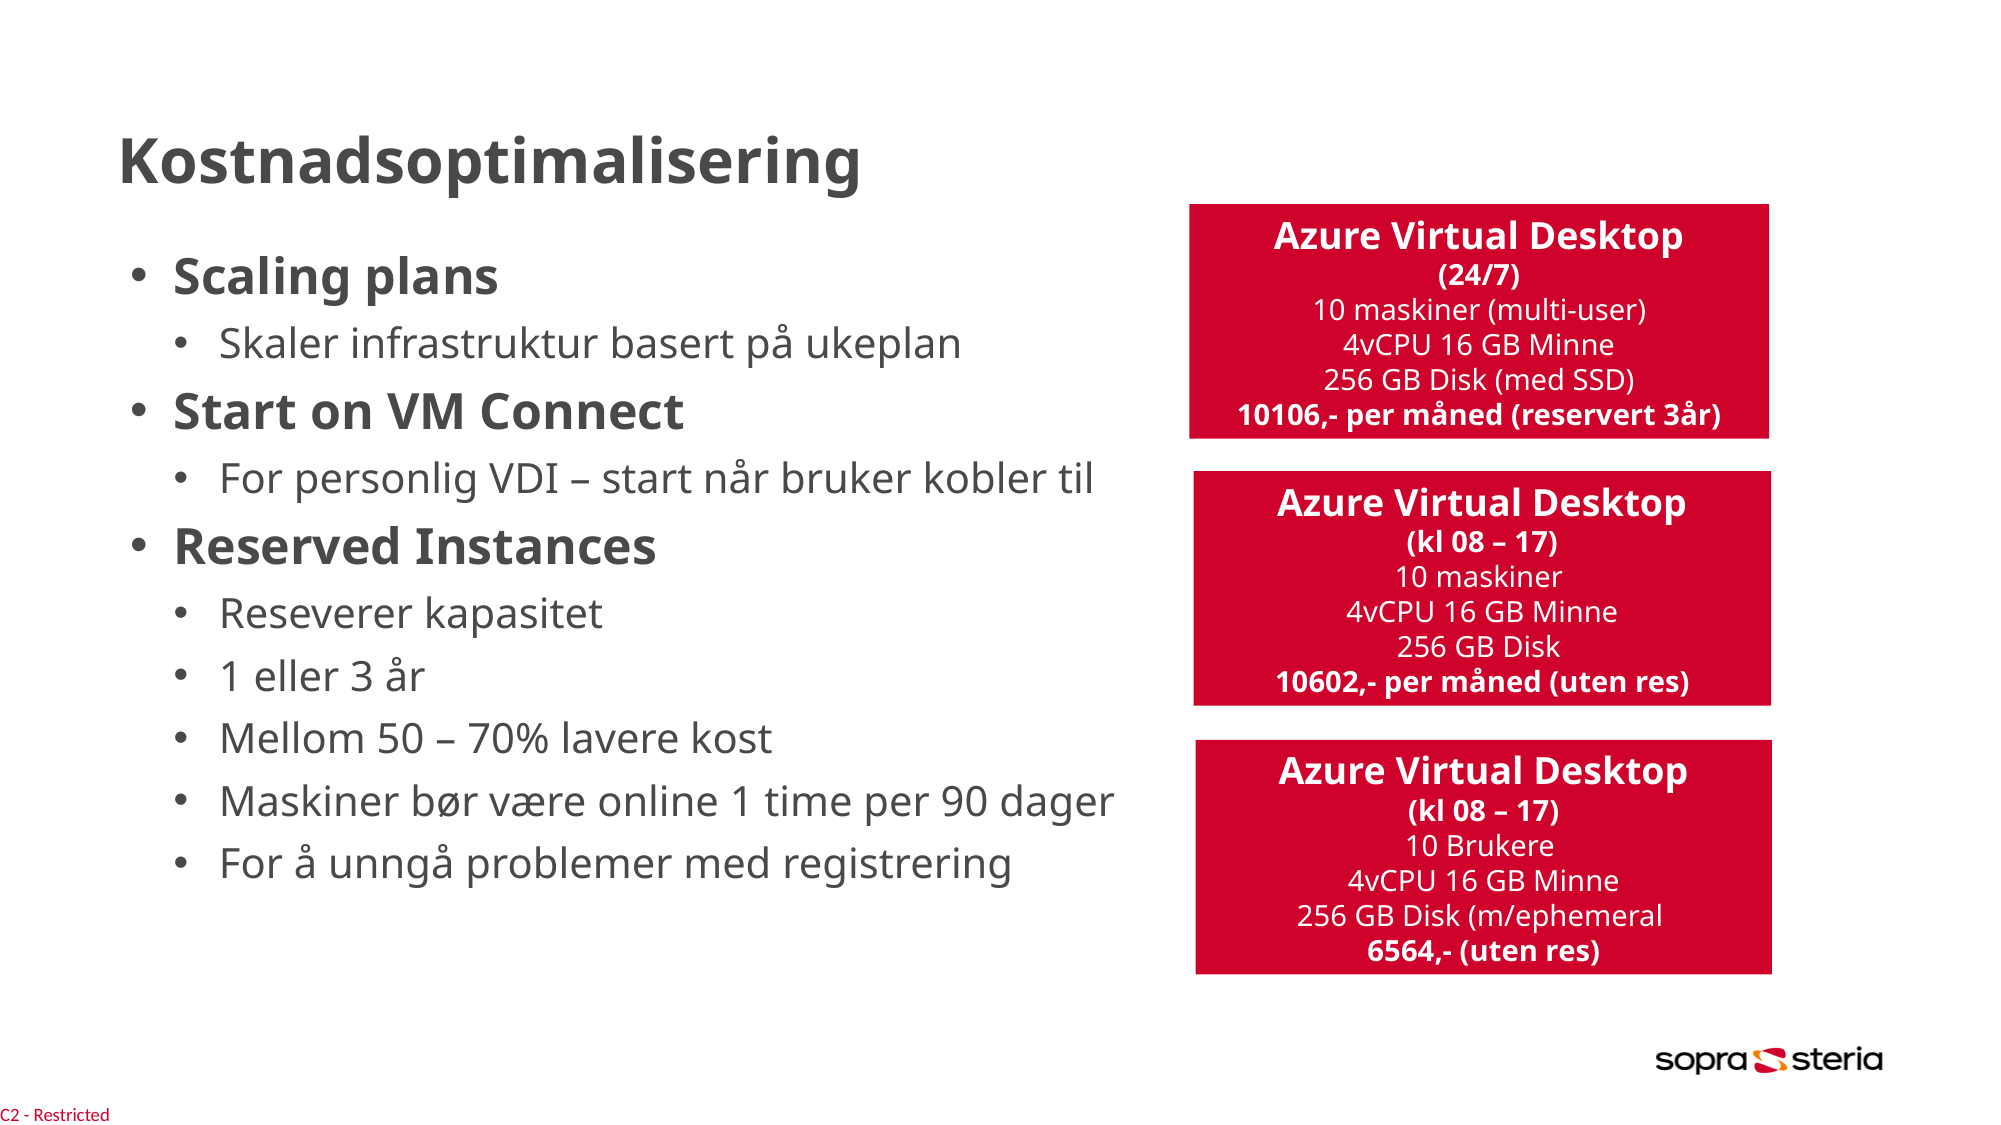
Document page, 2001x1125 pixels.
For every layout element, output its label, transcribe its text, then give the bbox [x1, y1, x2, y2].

text_box Azure Virtual Desktop (kl 08 – 17) 10 Brukere 4vCPU 16 GB Minne 256 GB Disk (m/ephemeral 6564,- (uten res) [1195, 739, 1772, 975]
title Kostnadsoptimalisering [117, 121, 1882, 211]
text_box Azure Virtual Desktop (24/7) 10 maskiner (multi-user) 4vCPU 16 GB Minne 256 GB Disk (med SSD) 10106,- per måned (reservert 3år) [1189, 204, 1770, 439]
list Scaling plans Skaler infrastruktur basert på ukeplan Start on VM Connect For personlig VDI – start når bruker kobler til Reserved Instances Reseverer kapasitet 1 eller 3 år Mellom 50 – 70% lavere kost Maskiner bør være online 1 time per 90 dager For å unngå problemer med registrering [117, 231, 1882, 1053]
text_box Azure Virtual Desktop (kl 08 – 17) 10 maskiner 4vCPU 16 GB Minne 256 GB Disk 10602,- per måned (uten res) [1193, 471, 1772, 706]
picture [1638, 1028, 1900, 1093]
